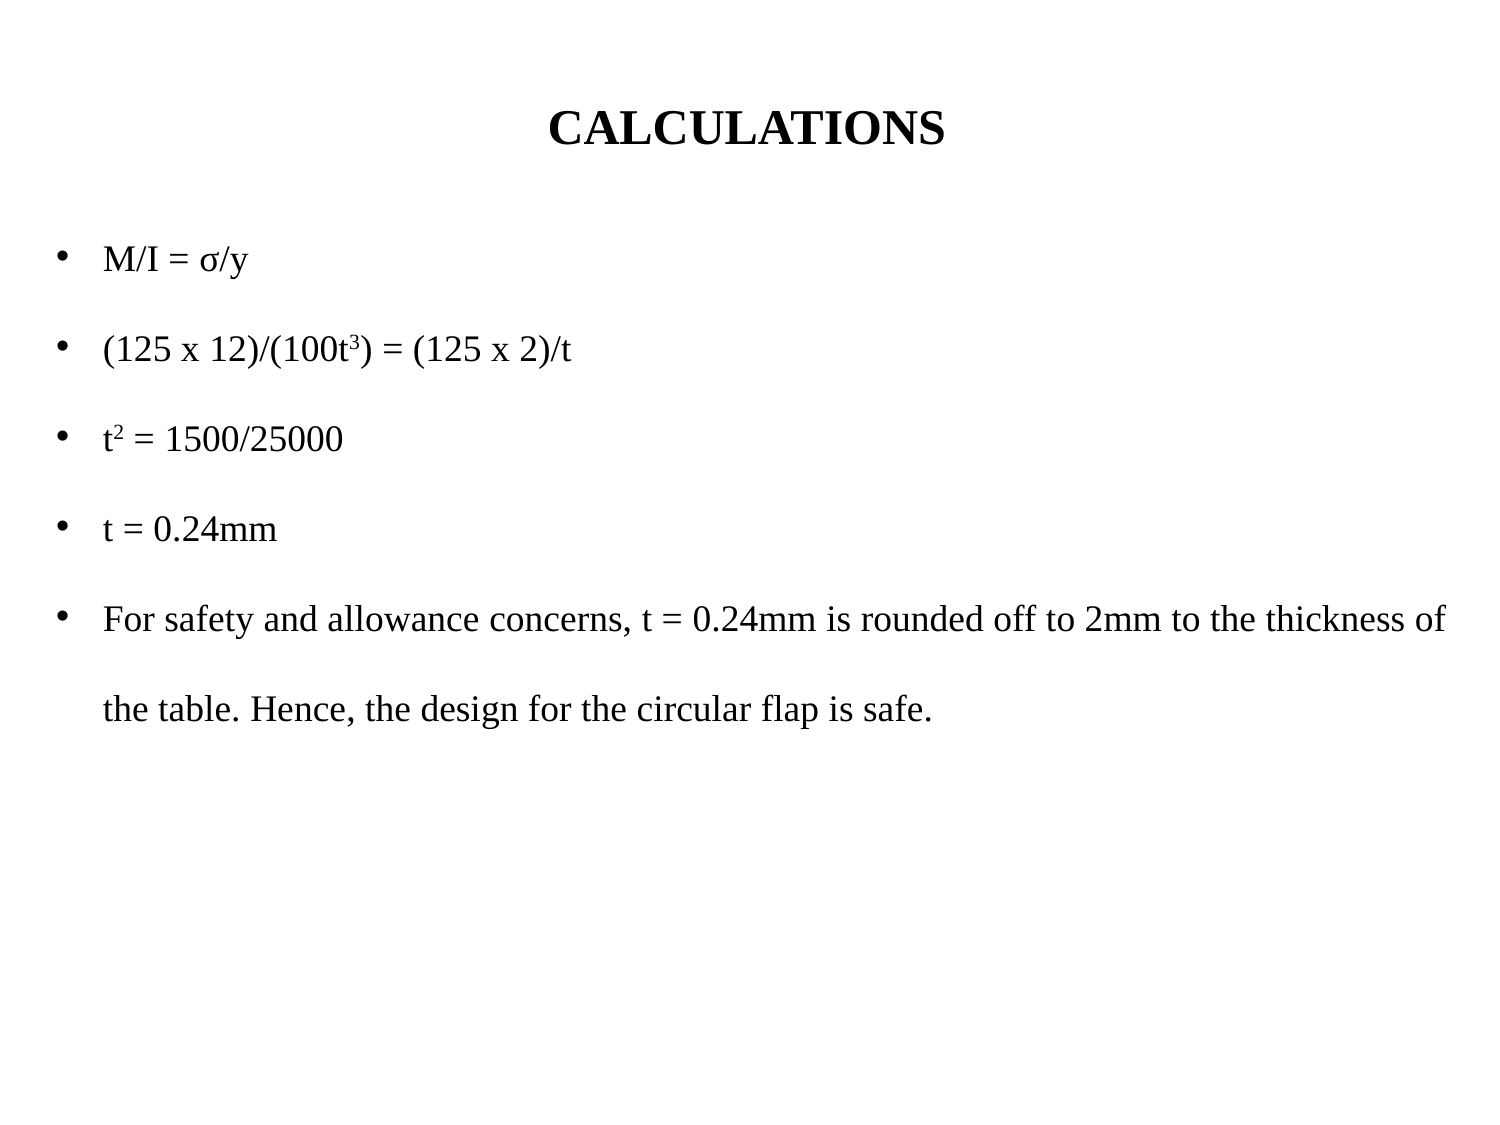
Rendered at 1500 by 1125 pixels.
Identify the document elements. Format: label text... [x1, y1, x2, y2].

title CALCULATIONS [545, 92, 955, 181]
text_box M/I = σ/y (125 x 12)/(100t3) = (125 x 2)/t t2 = 1500/25000 t = 0.24mm For safety and allowance concerns, t = 0.24mm is rounded off to 2mm to the thickness of the table. Hence, the design for the circular flap is safe. [41, 181, 1463, 736]
